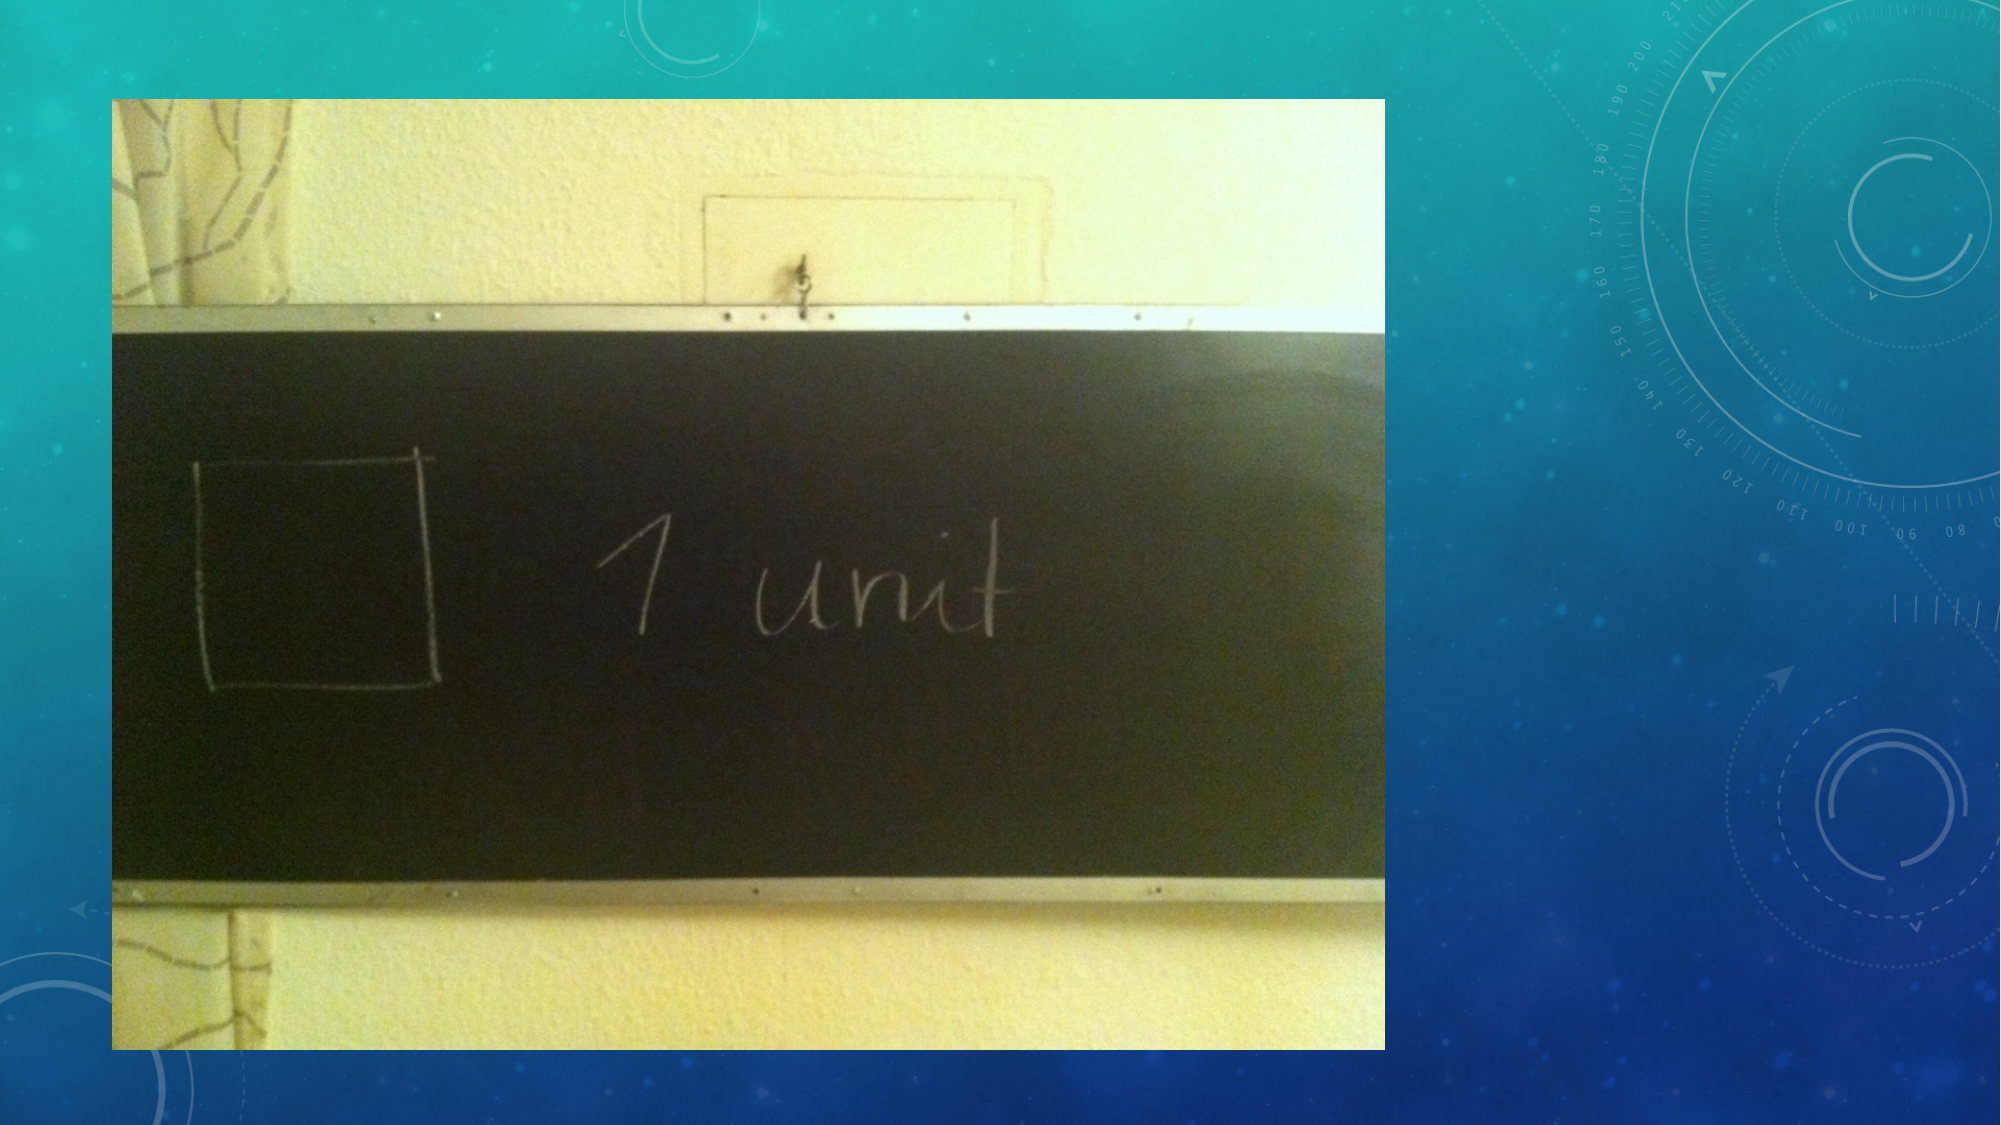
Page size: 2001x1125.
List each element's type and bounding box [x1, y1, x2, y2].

picture [0, 0, 2001, 1125]
list [112, 99, 1386, 1051]
